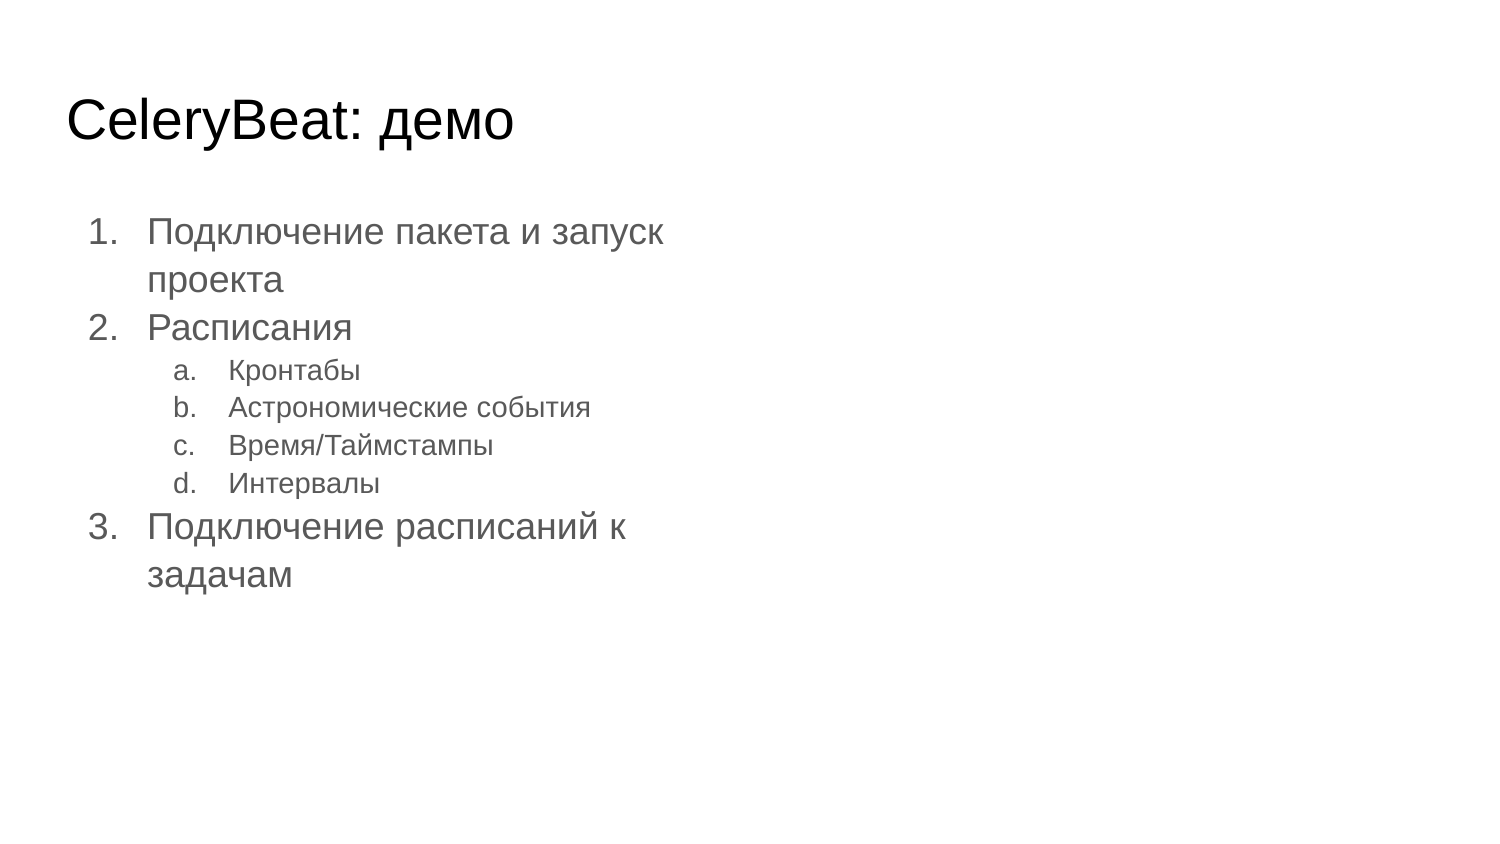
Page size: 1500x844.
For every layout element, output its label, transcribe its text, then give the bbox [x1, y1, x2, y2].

title CeleryBeat: демо [51, 72, 1449, 167]
list Подключение пакета и запуск проекта Расписания Кронтабы Астрономические события Время/Таймстампы Интервалы Подключение расписаний к задачам [51, 189, 750, 750]
